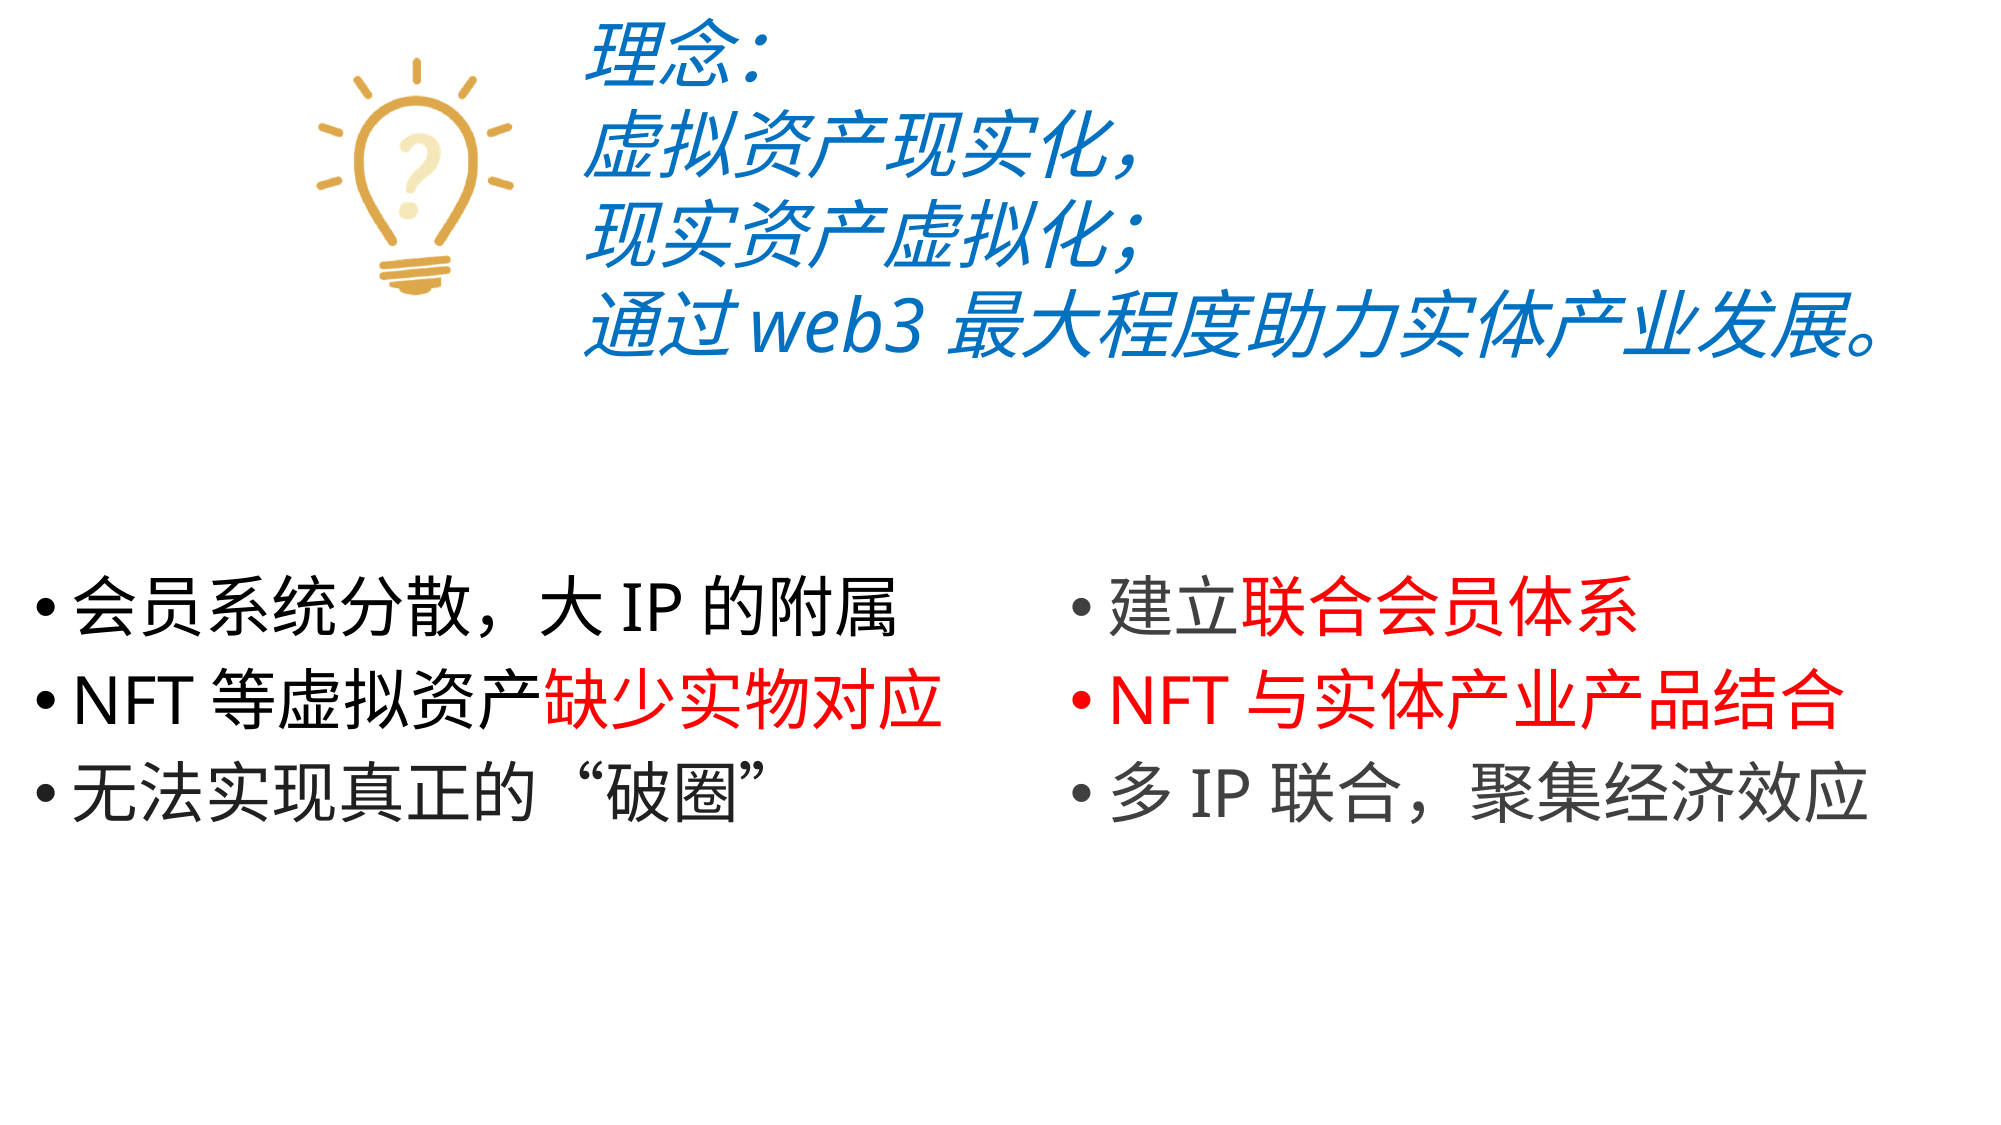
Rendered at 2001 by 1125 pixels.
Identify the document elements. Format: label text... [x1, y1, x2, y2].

text_box 会员系统分散，大IP的附属 NFT等虚拟资产缺少实物对应 无法实现真正的“破圈” [19, 566, 982, 888]
list 建立联合会员体系 NFT与实体产业产品结合 多IP联合，聚集经济效应 [1054, 566, 1981, 862]
text_box 理念： 虚拟资产现实化， 现实资产虚拟化； 通过web3最大程度助力实体产业发展。 [567, 0, 1871, 384]
picture [289, 53, 533, 304]
